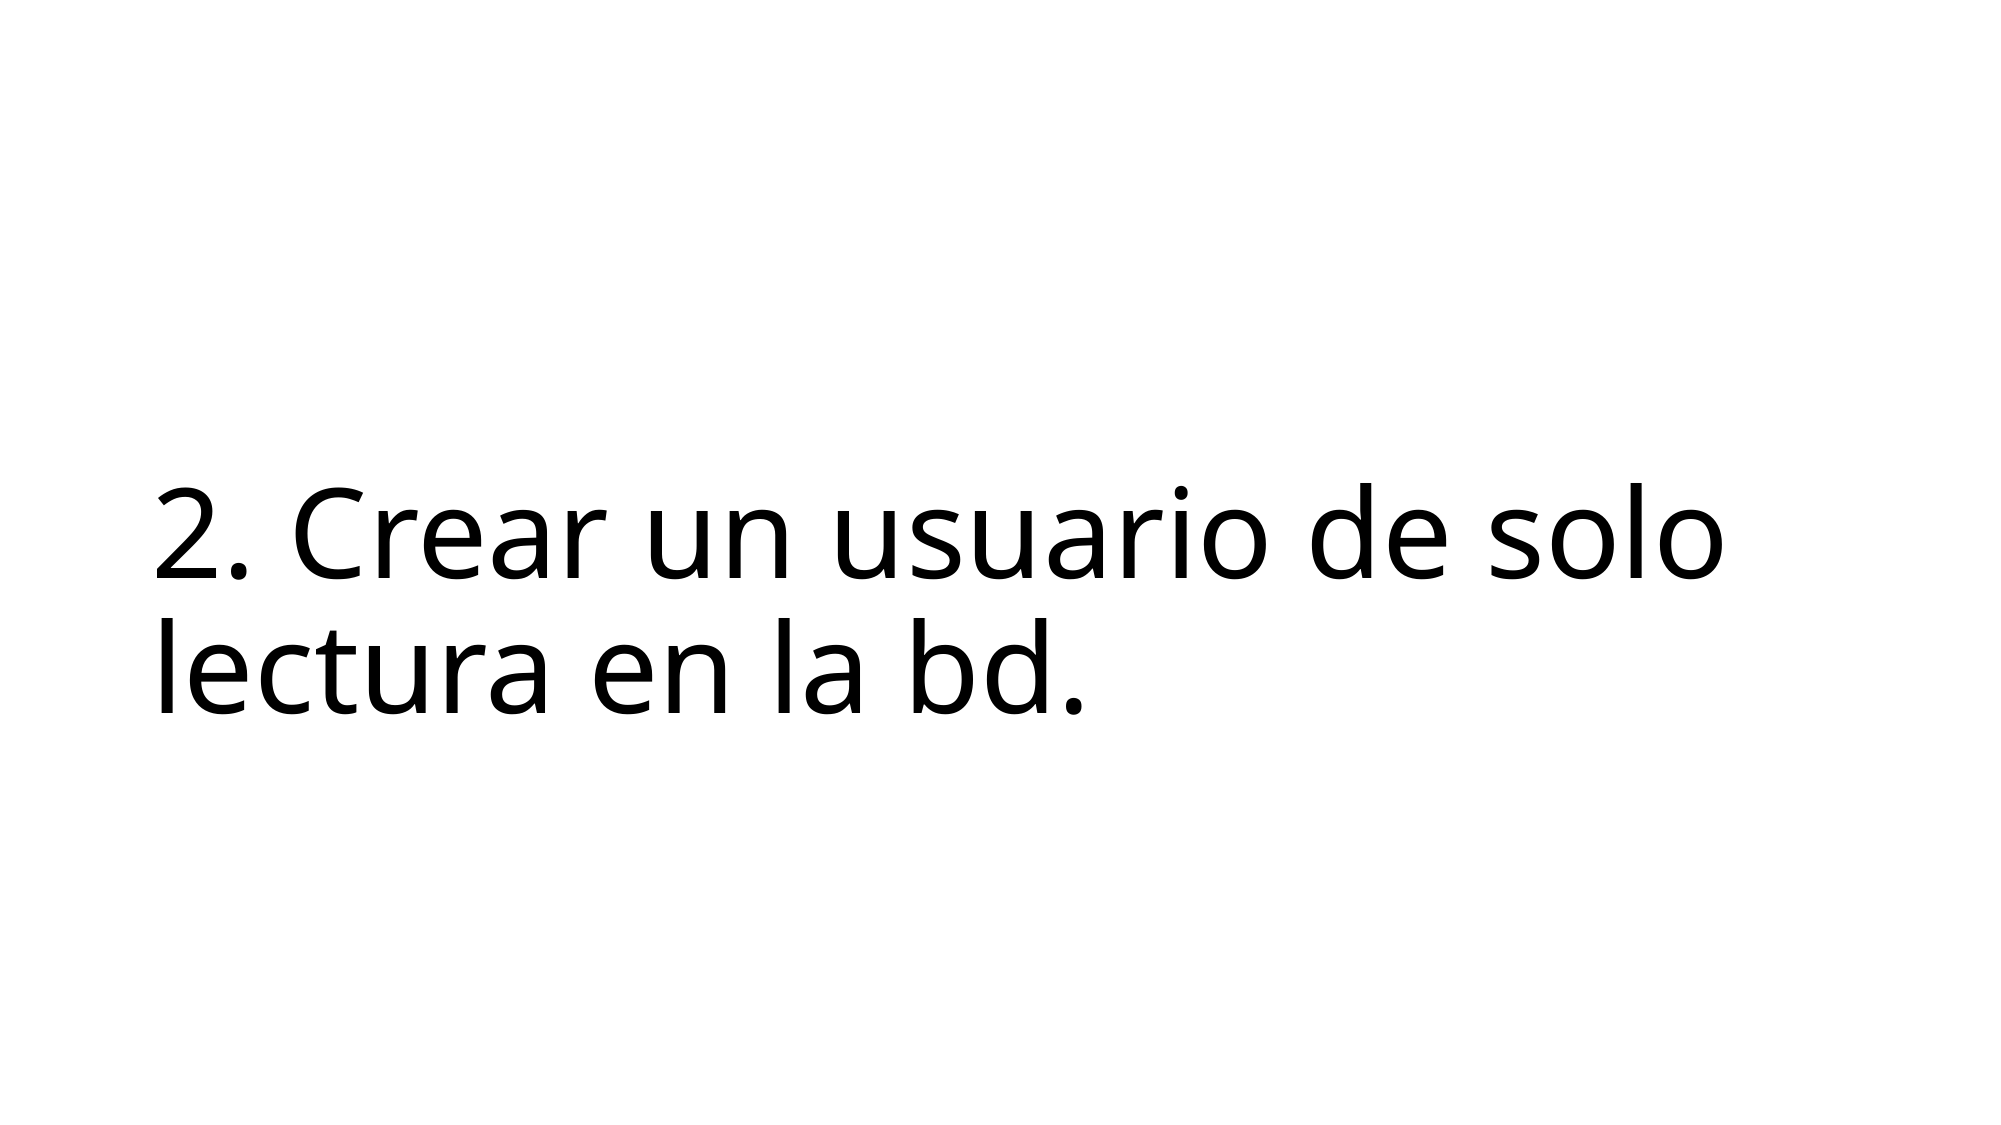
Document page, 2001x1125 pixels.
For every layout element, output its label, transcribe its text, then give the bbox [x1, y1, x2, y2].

title 2. Crear un usuario de solo lectura en la bd. [136, 280, 1862, 749]
